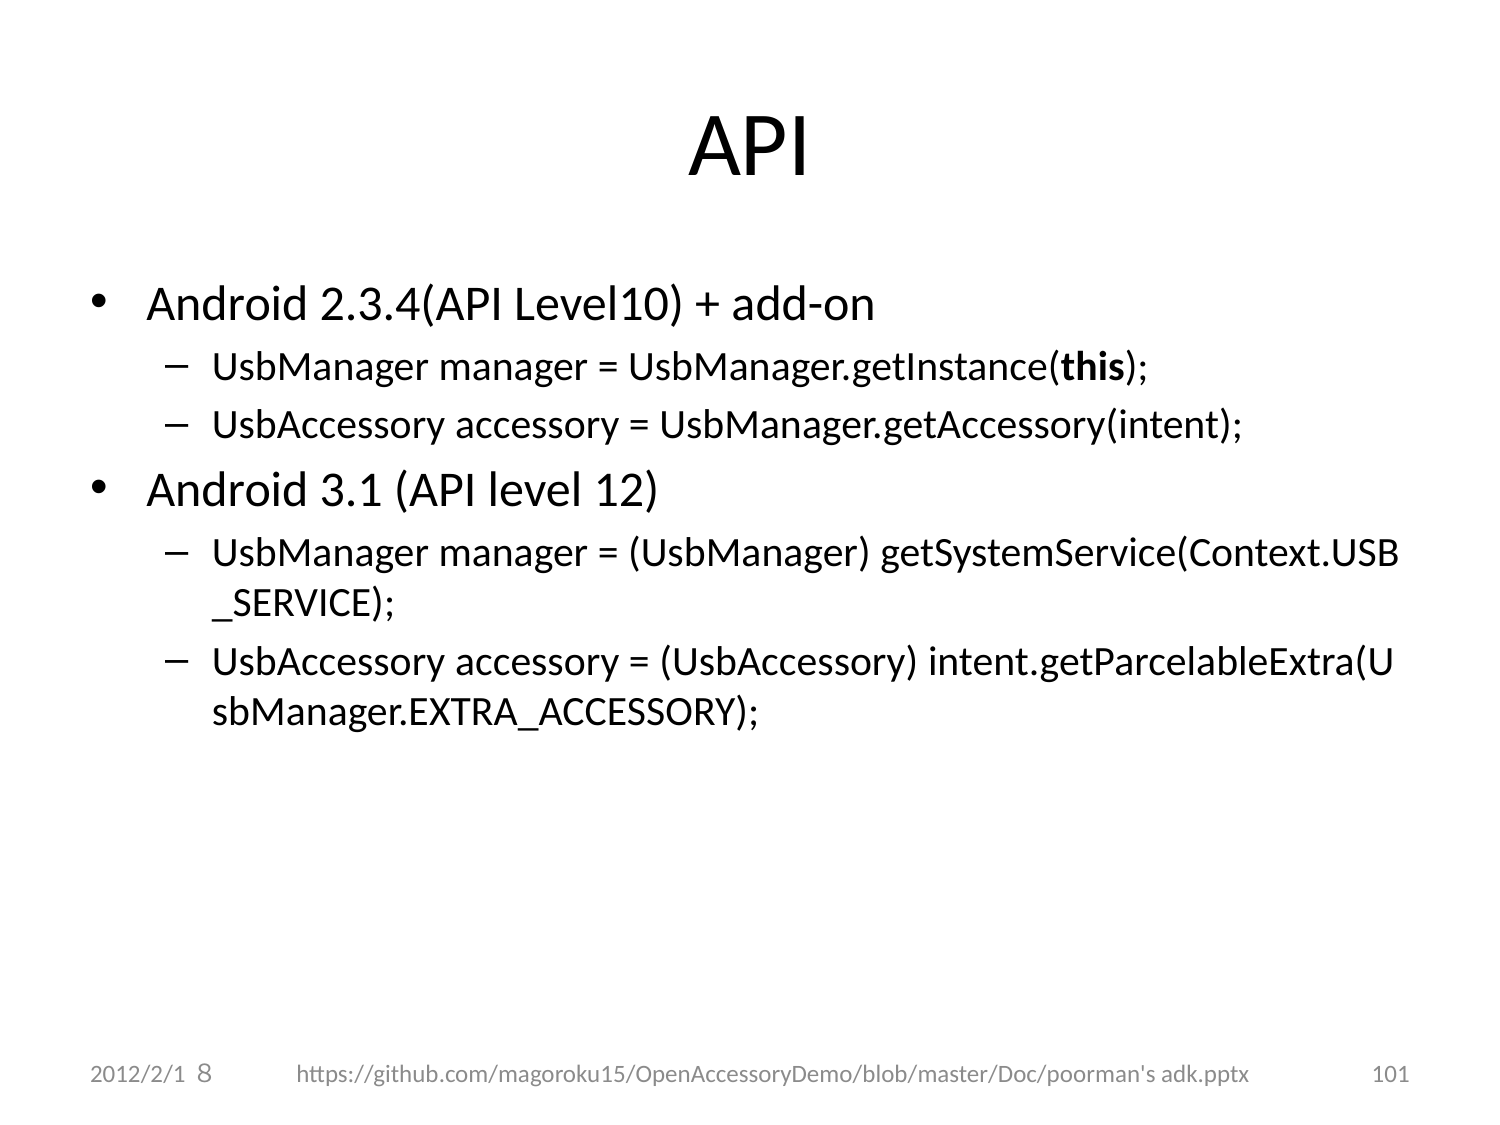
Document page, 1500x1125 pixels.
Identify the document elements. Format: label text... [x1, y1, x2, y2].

title API [75, 45, 1425, 233]
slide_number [75, 1042, 242, 1103]
footer https://github.com/magoroku15/OpenAccessoryDemo/blob/master/Doc/poorman's adk.pptx [242, 1042, 1306, 1103]
slide_number 101 [1306, 1042, 1425, 1103]
list Android 2.3.4(API Level10) + add-on UsbManager manager = UsbManager.getInstance(this); UsbAccessory accessory = UsbManager.getAccessory(intent); Android 3.1 (API level 12) UsbManager manager = (UsbManager) getSystemService(Context.USB_SERVICE); UsbAccessory accessory = (UsbAccessory) intent.getParcelableExtra(UsbManager.EXTRA_ACCESSORY); [75, 262, 1425, 1005]
